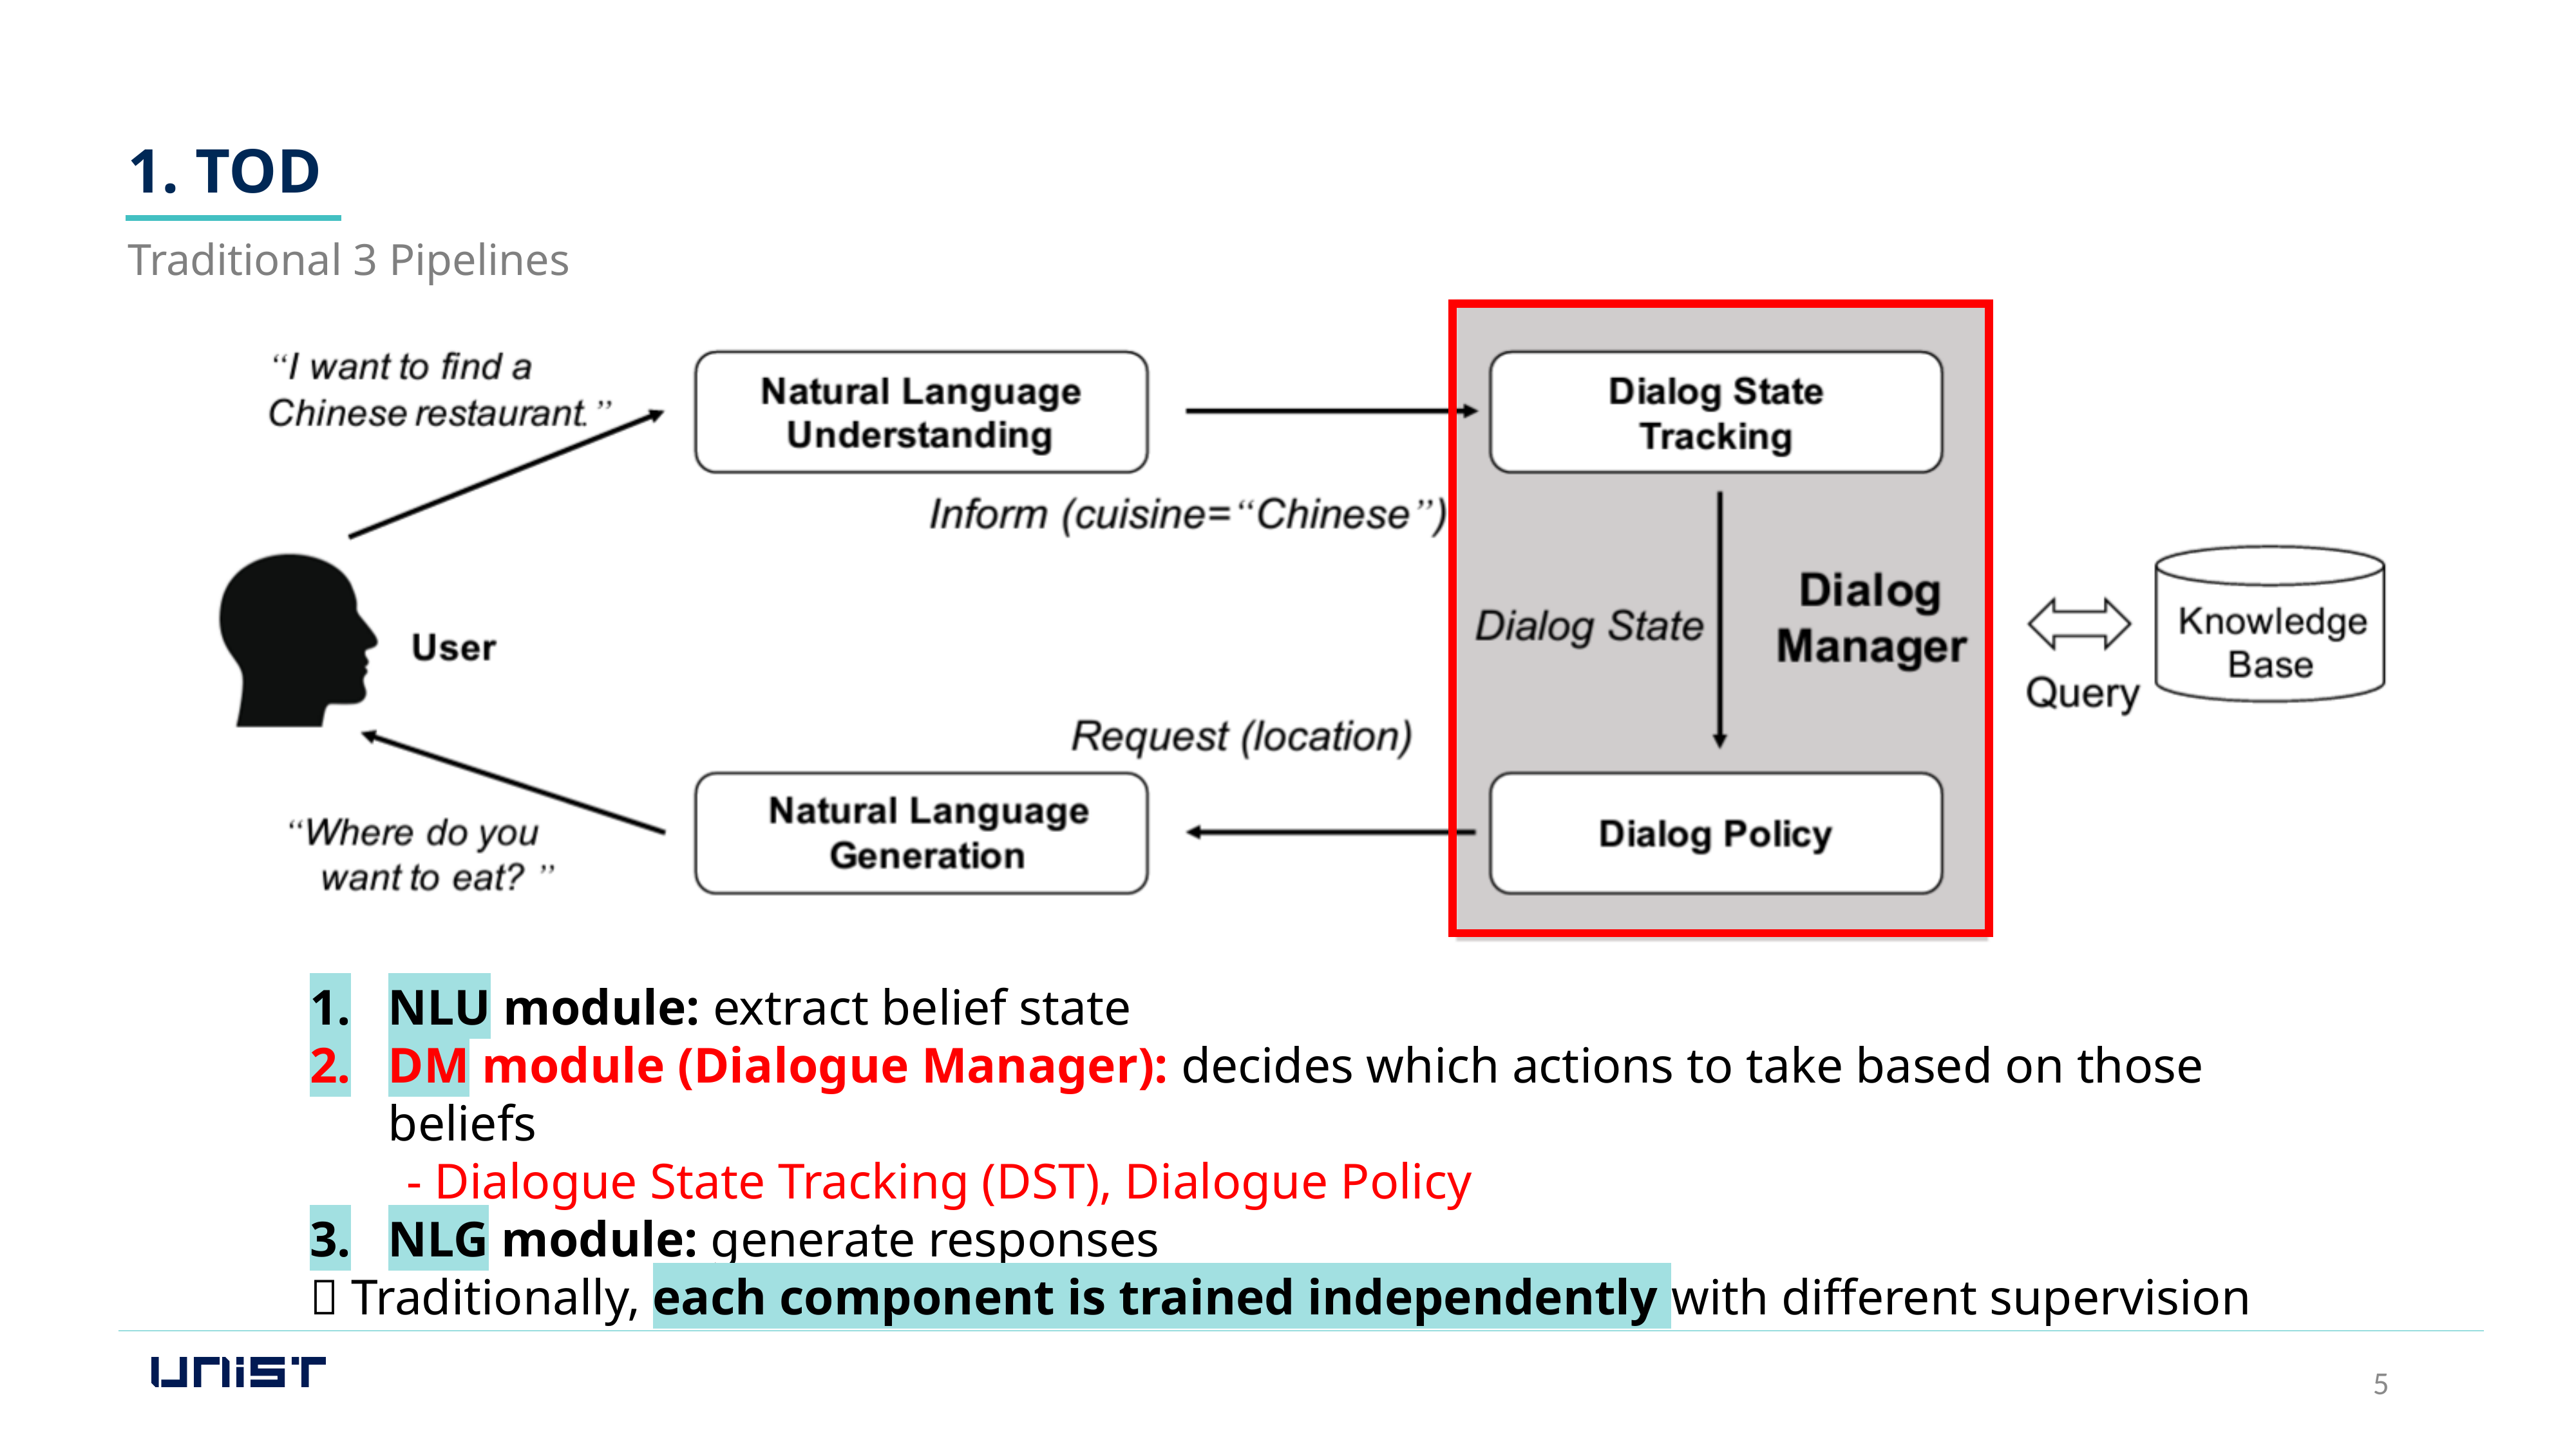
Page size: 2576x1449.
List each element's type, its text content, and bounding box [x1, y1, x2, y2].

picture [210, 291, 2401, 949]
text_box NLU module: extract belief state DM module (Dialogue Manager): decides which actions to take based on those beliefs - Dialogue State Tracking (DST), Dialogue Policy NLG module: generate responses  Traditionally, each component is trained independently with different supervision [282, 973, 2293, 1327]
slide_number 5 [1819, 1343, 2399, 1421]
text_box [118, 128, 985, 290]
picture [151, 1357, 326, 1387]
